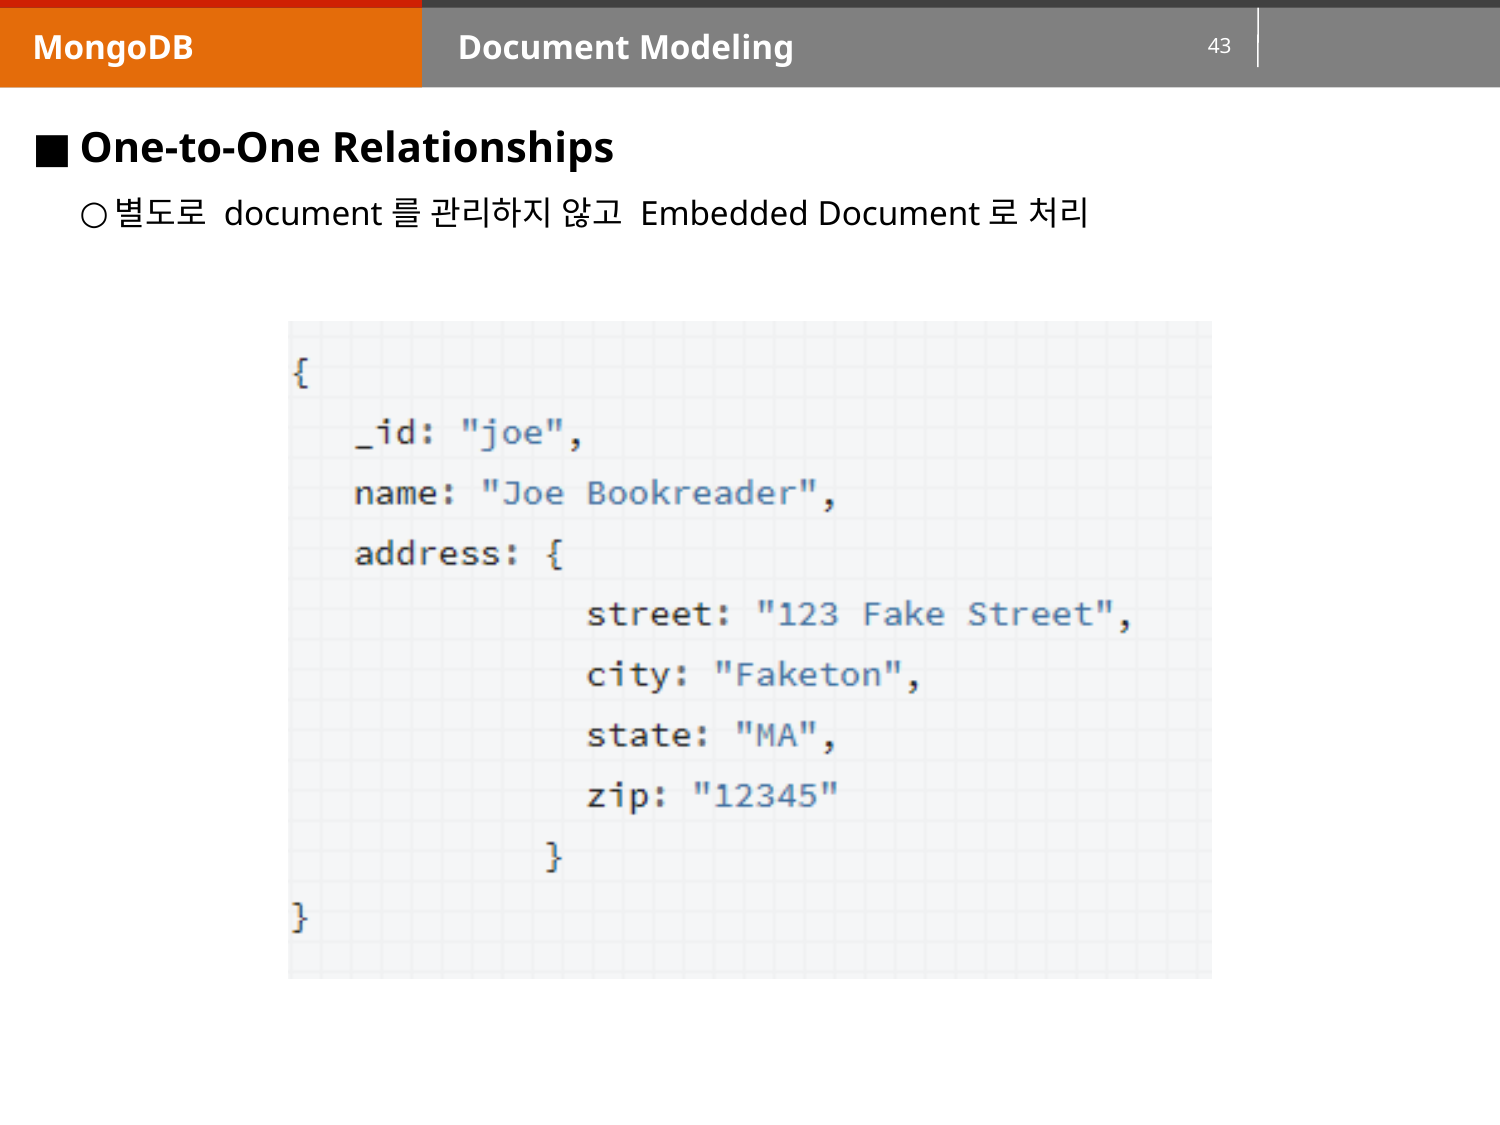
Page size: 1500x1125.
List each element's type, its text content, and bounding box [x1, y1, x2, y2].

list MongoDB [17, 10, 432, 81]
picture [287, 321, 1212, 979]
list Document Modeling [442, 10, 1199, 81]
list One-to-One Relationships 별도로 document를 관리하지 않고 Embedded Document로 처리 [17, 113, 1483, 1106]
